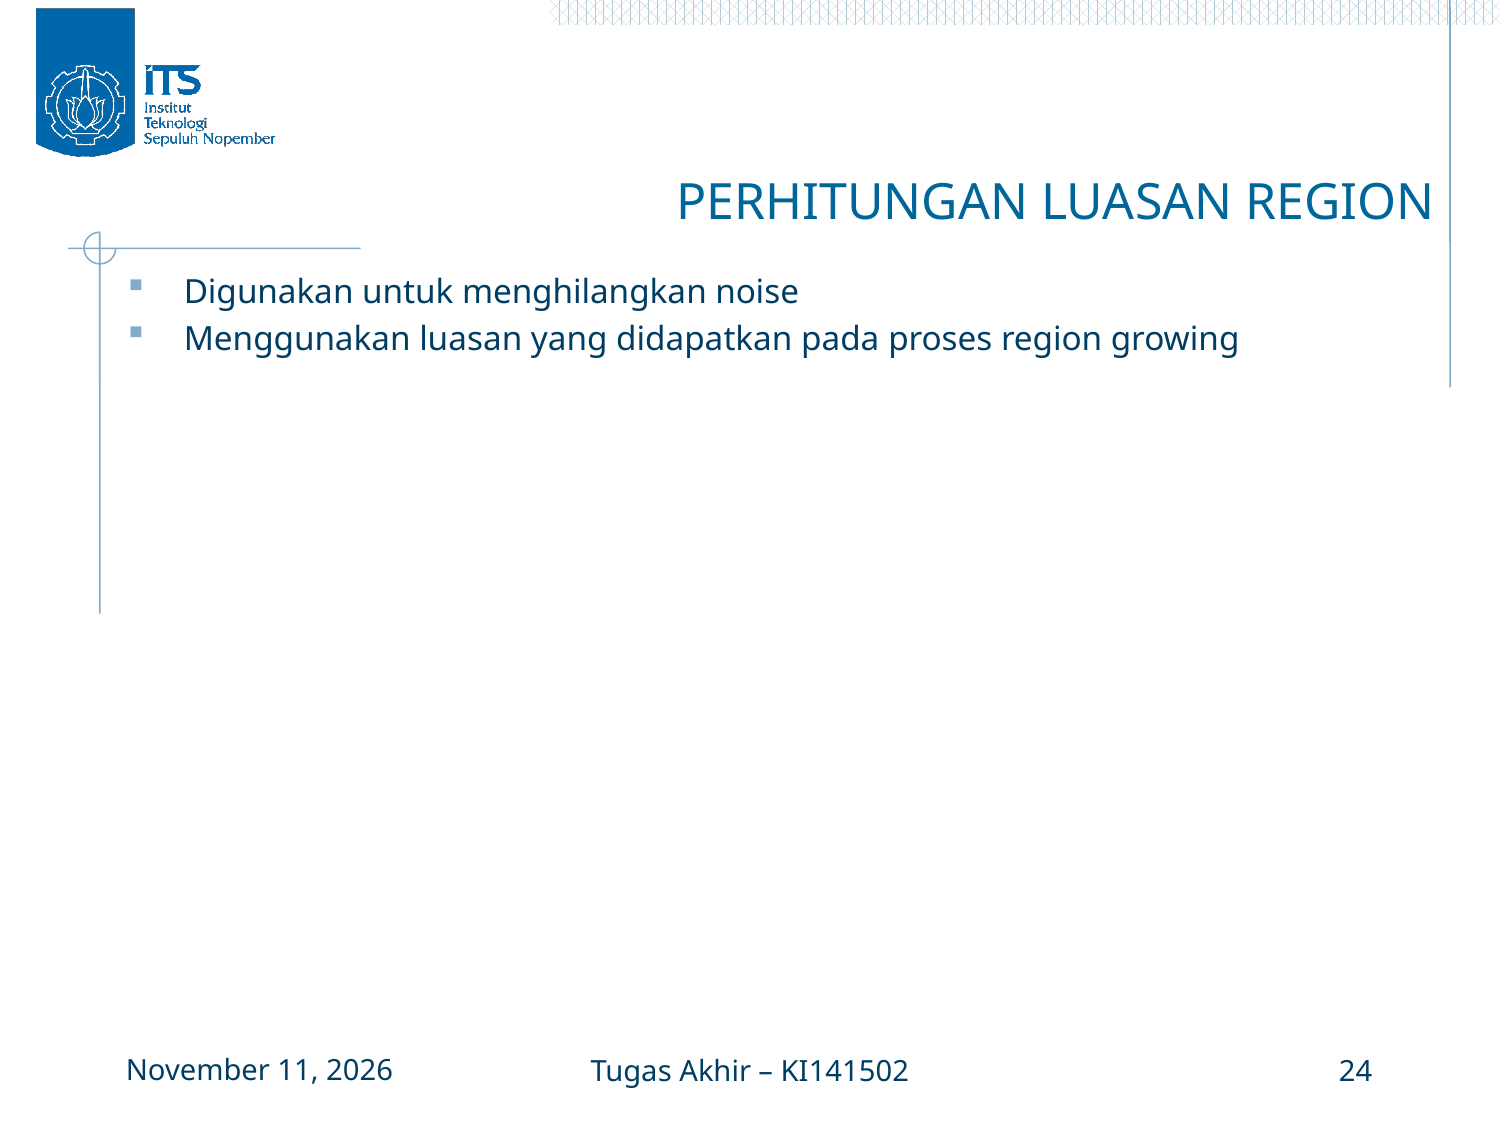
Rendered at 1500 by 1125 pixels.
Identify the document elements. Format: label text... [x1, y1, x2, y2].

list Digunakan untuk menghilangkan noise Menggunakan luasan yang didapatkan pada proses region growing [112, 262, 1413, 988]
title PERHITUNGAN LUASAN REGION [174, 50, 1450, 238]
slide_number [110, 1023, 424, 1099]
slide_number 24 [1074, 1025, 1388, 1100]
picture [27, 0, 282, 165]
footer Tugas Akhir – KI141502 [512, 1025, 988, 1100]
